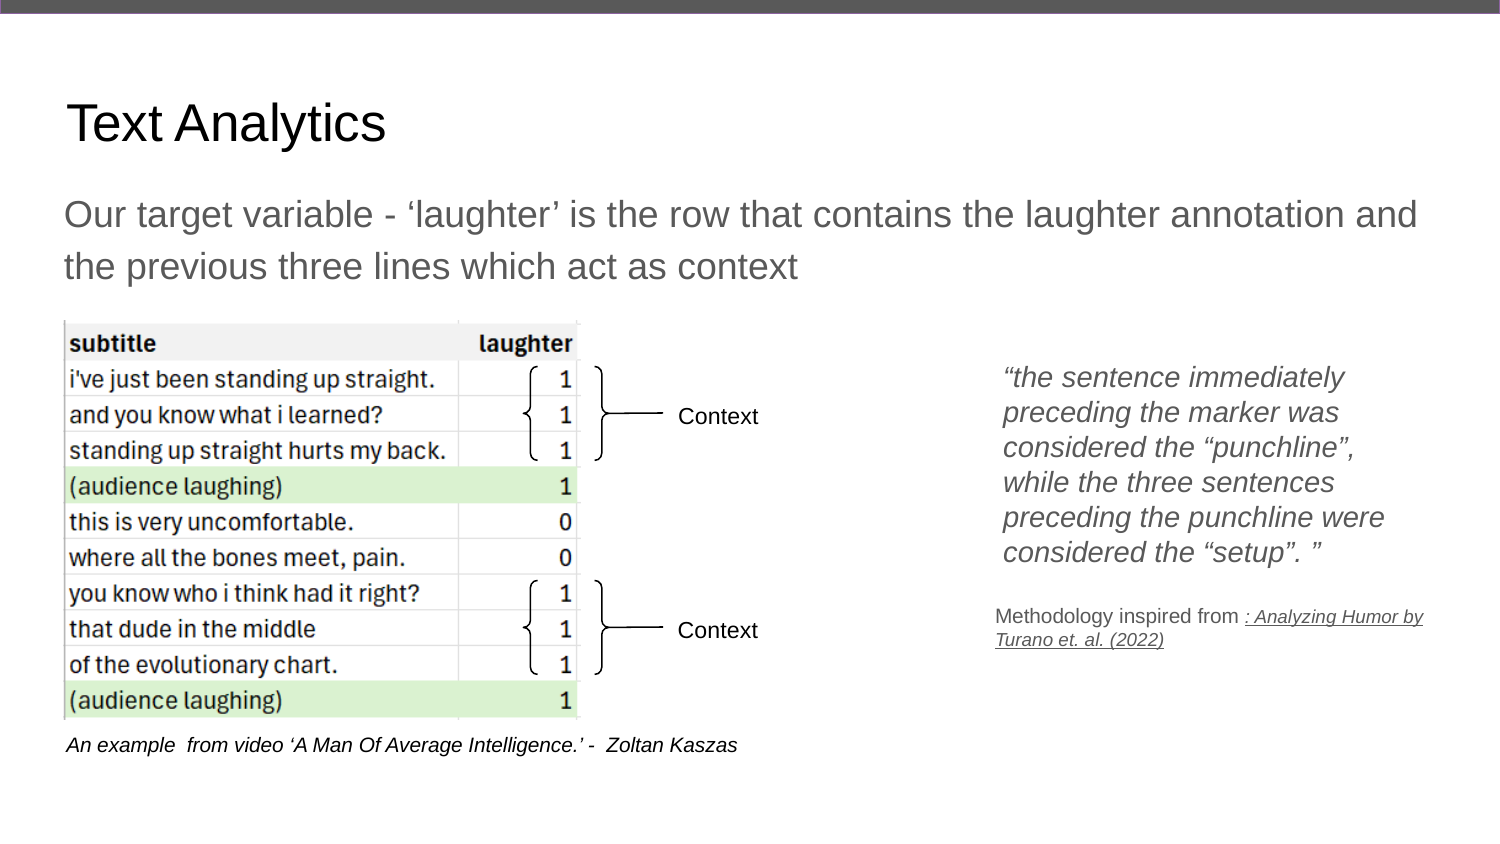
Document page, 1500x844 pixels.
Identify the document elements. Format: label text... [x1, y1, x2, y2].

text_box Methodology inspired from : Analyzing Humor by Turano et. al. (2022) [979, 587, 1464, 628]
text_box [585, 366, 608, 461]
title Text Analytics [51, 72, 1449, 167]
text_box Context [663, 382, 920, 445]
text_box Context [662, 596, 920, 659]
text_box [585, 580, 608, 675]
picture [63, 320, 581, 721]
text_box An example from video ‘A Man Of Average Intelligence.’ - Zoltan Kaszas [51, 717, 831, 752]
text_box [0, 0, 1500, 14]
text_box “the sentence immediately preceding the marker was considered the “punchline”, while the three sentences preceding the punchline were considered the “setup”. ” [988, 343, 1434, 587]
text_box Our target variable - ‘laughter’ is the row that contains the laughter annotation and the previous three lines which act as context [49, 168, 1447, 276]
